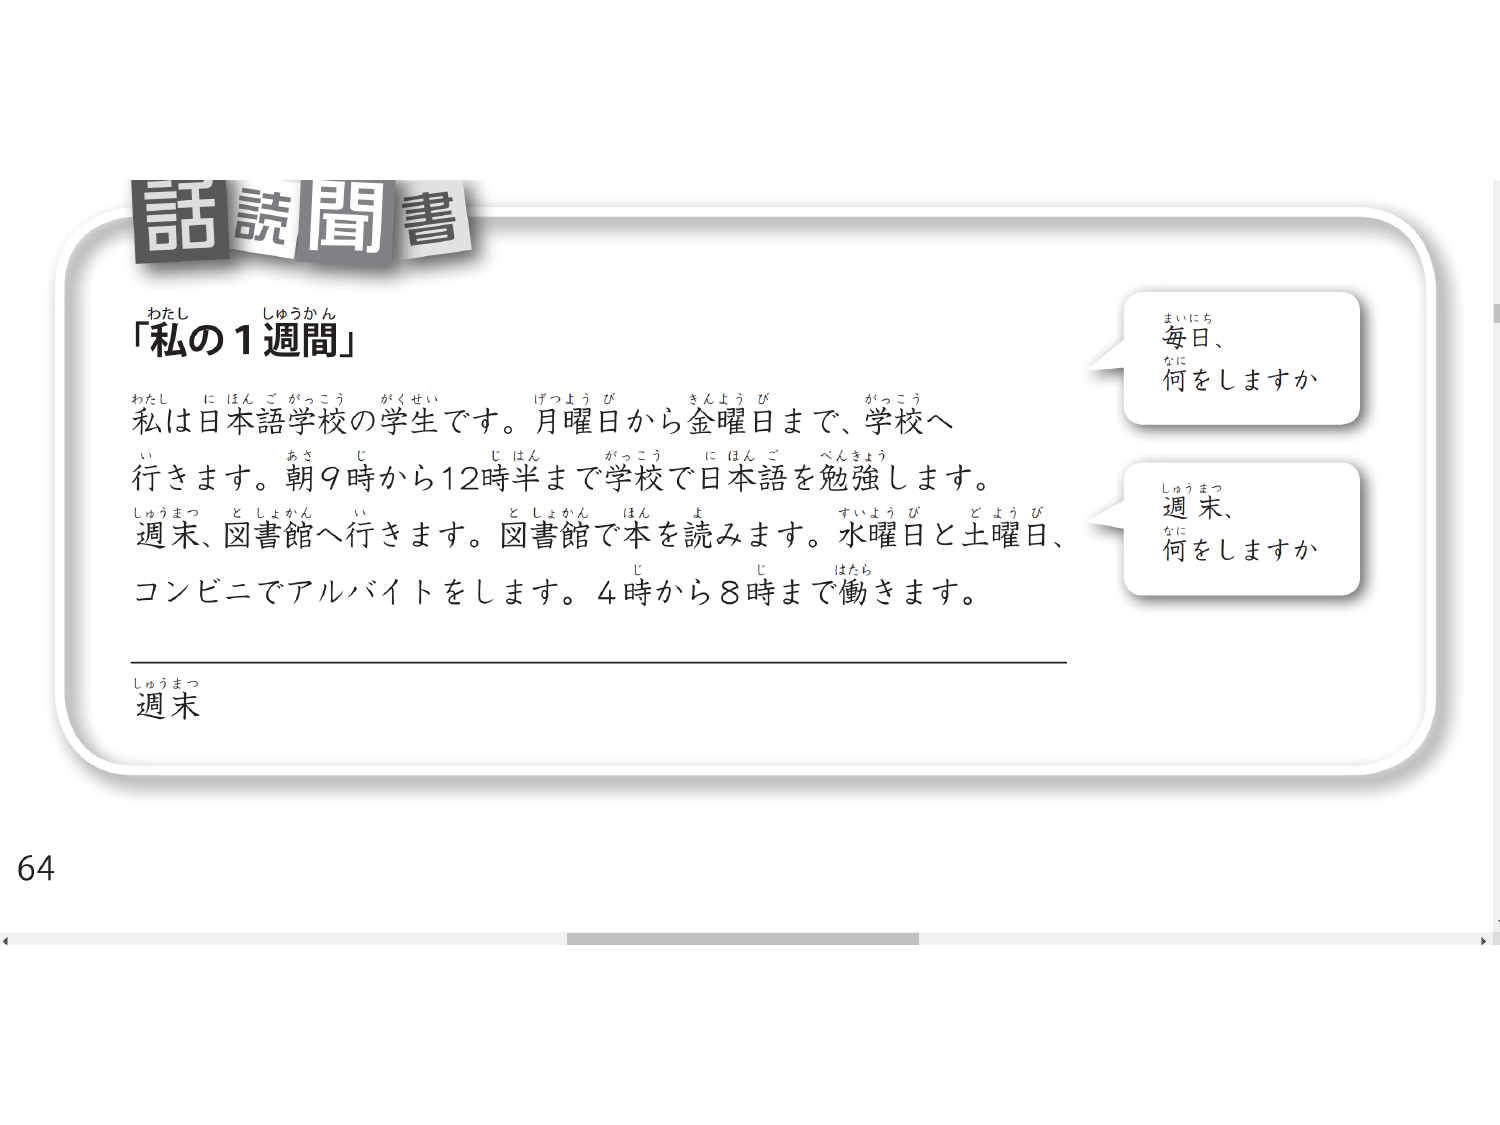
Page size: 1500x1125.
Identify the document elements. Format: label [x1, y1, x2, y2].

picture [0, 179, 1500, 945]
